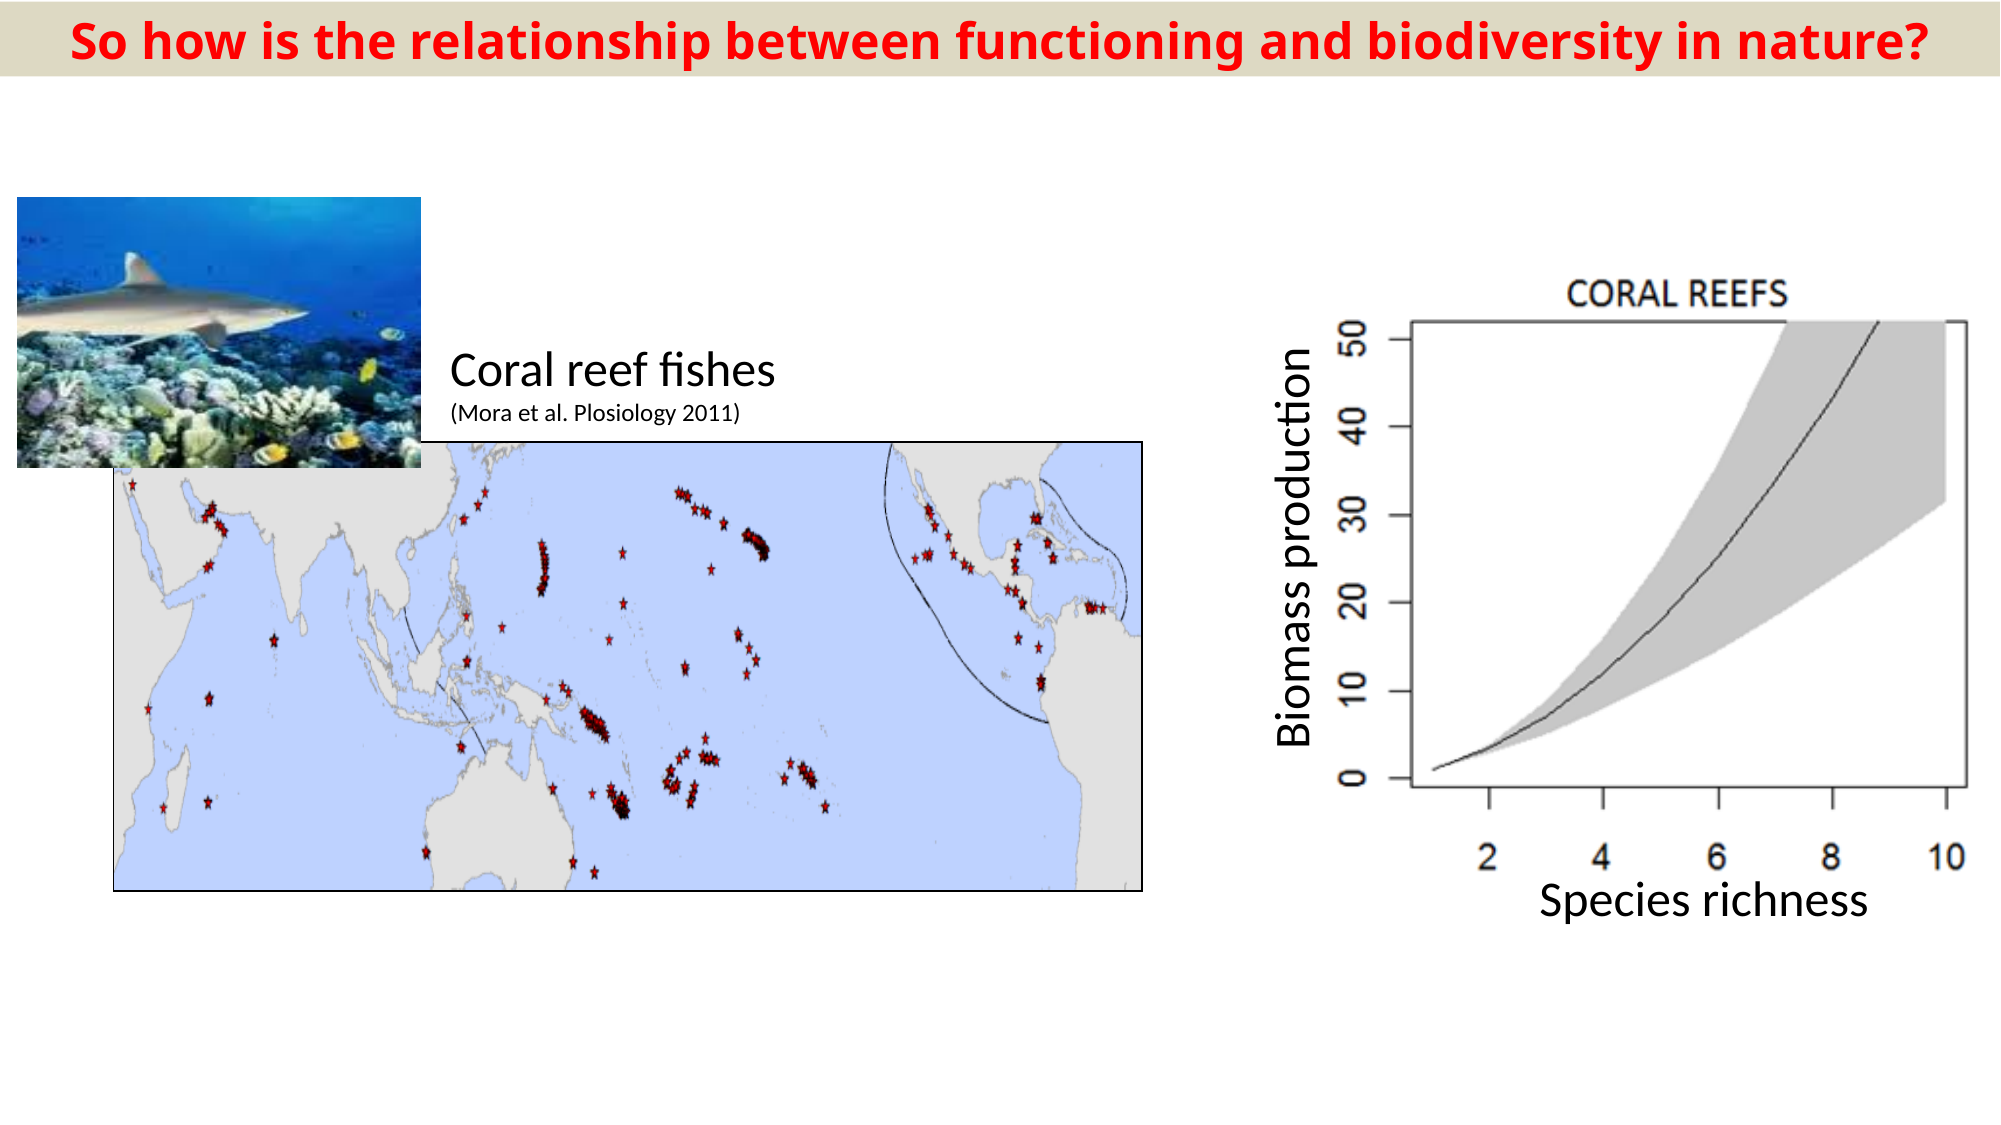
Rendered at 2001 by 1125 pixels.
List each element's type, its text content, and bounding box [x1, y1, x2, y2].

text_box So how is the relationship between functioning and biodiversity in nature? [0, 1, 2000, 77]
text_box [1251, 272, 1986, 935]
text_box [16, 196, 1142, 891]
